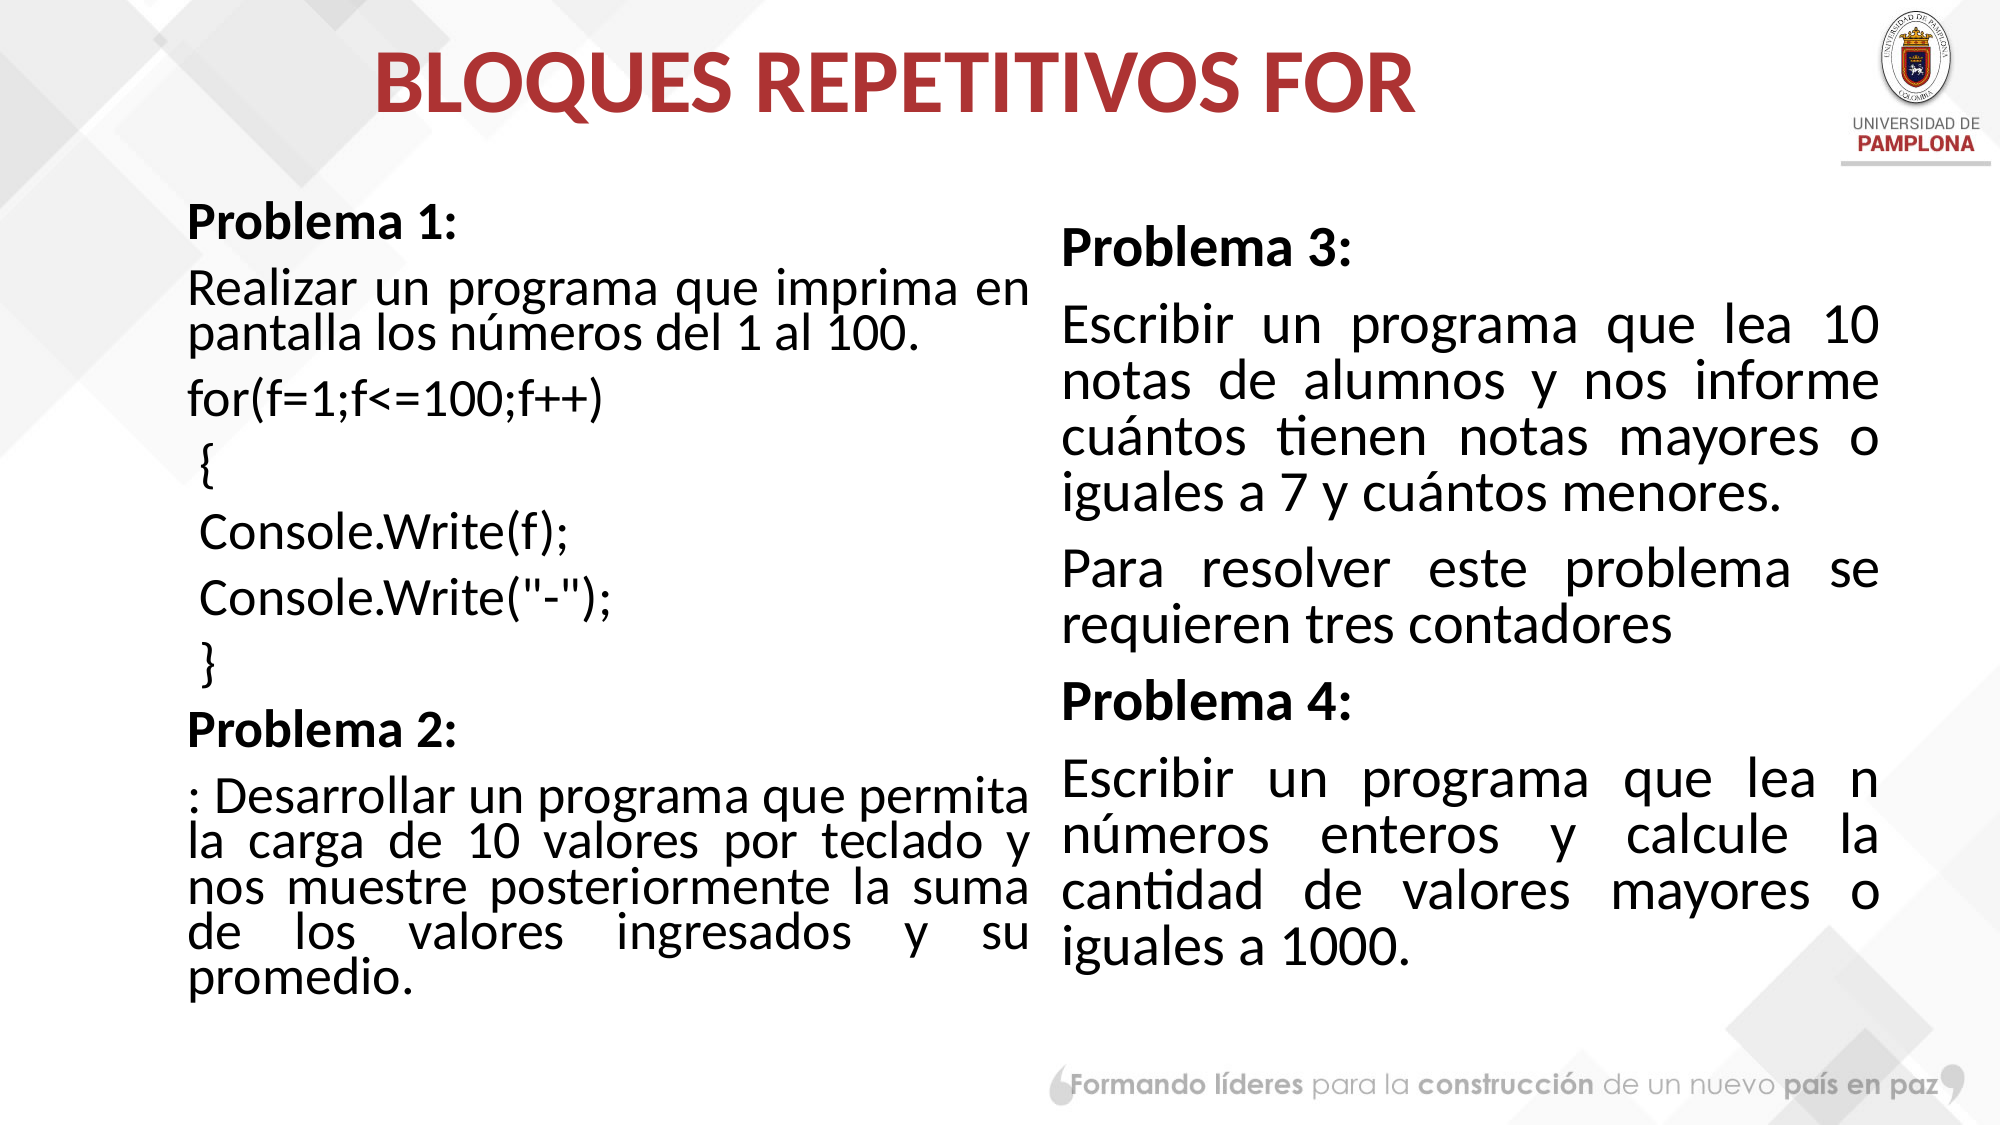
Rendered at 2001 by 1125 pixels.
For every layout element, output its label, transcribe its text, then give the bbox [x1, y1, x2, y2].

list Problema 1: Realizar un programa que imprima en pantalla los números del 1 al 100. for(f=1;f<=100;f++) { Console.Write(f); Console.Write("-"); } Problema 2: : Desarrollar un programa que permita la carga de 10 valores por teclado y nos muestre posteriormente la suma de los valores ingresados y su promedio. [172, 195, 1047, 1094]
title BLOQUES REPETITIVOS FOR [33, 26, 1759, 188]
list Problema 3: Escribir un programa que lea 10 notas de alumnos y nos informe cuántos tienen notas mayores o iguales a 7 y cuántos menores. Para resolver este problema se requieren tres contadores Problema 4: Escribir un programa que lea n números enteros y calcule la cantidad de valores mayores o iguales a 1000. [1047, 214, 1897, 1041]
picture [0, 0, 2000, 1125]
